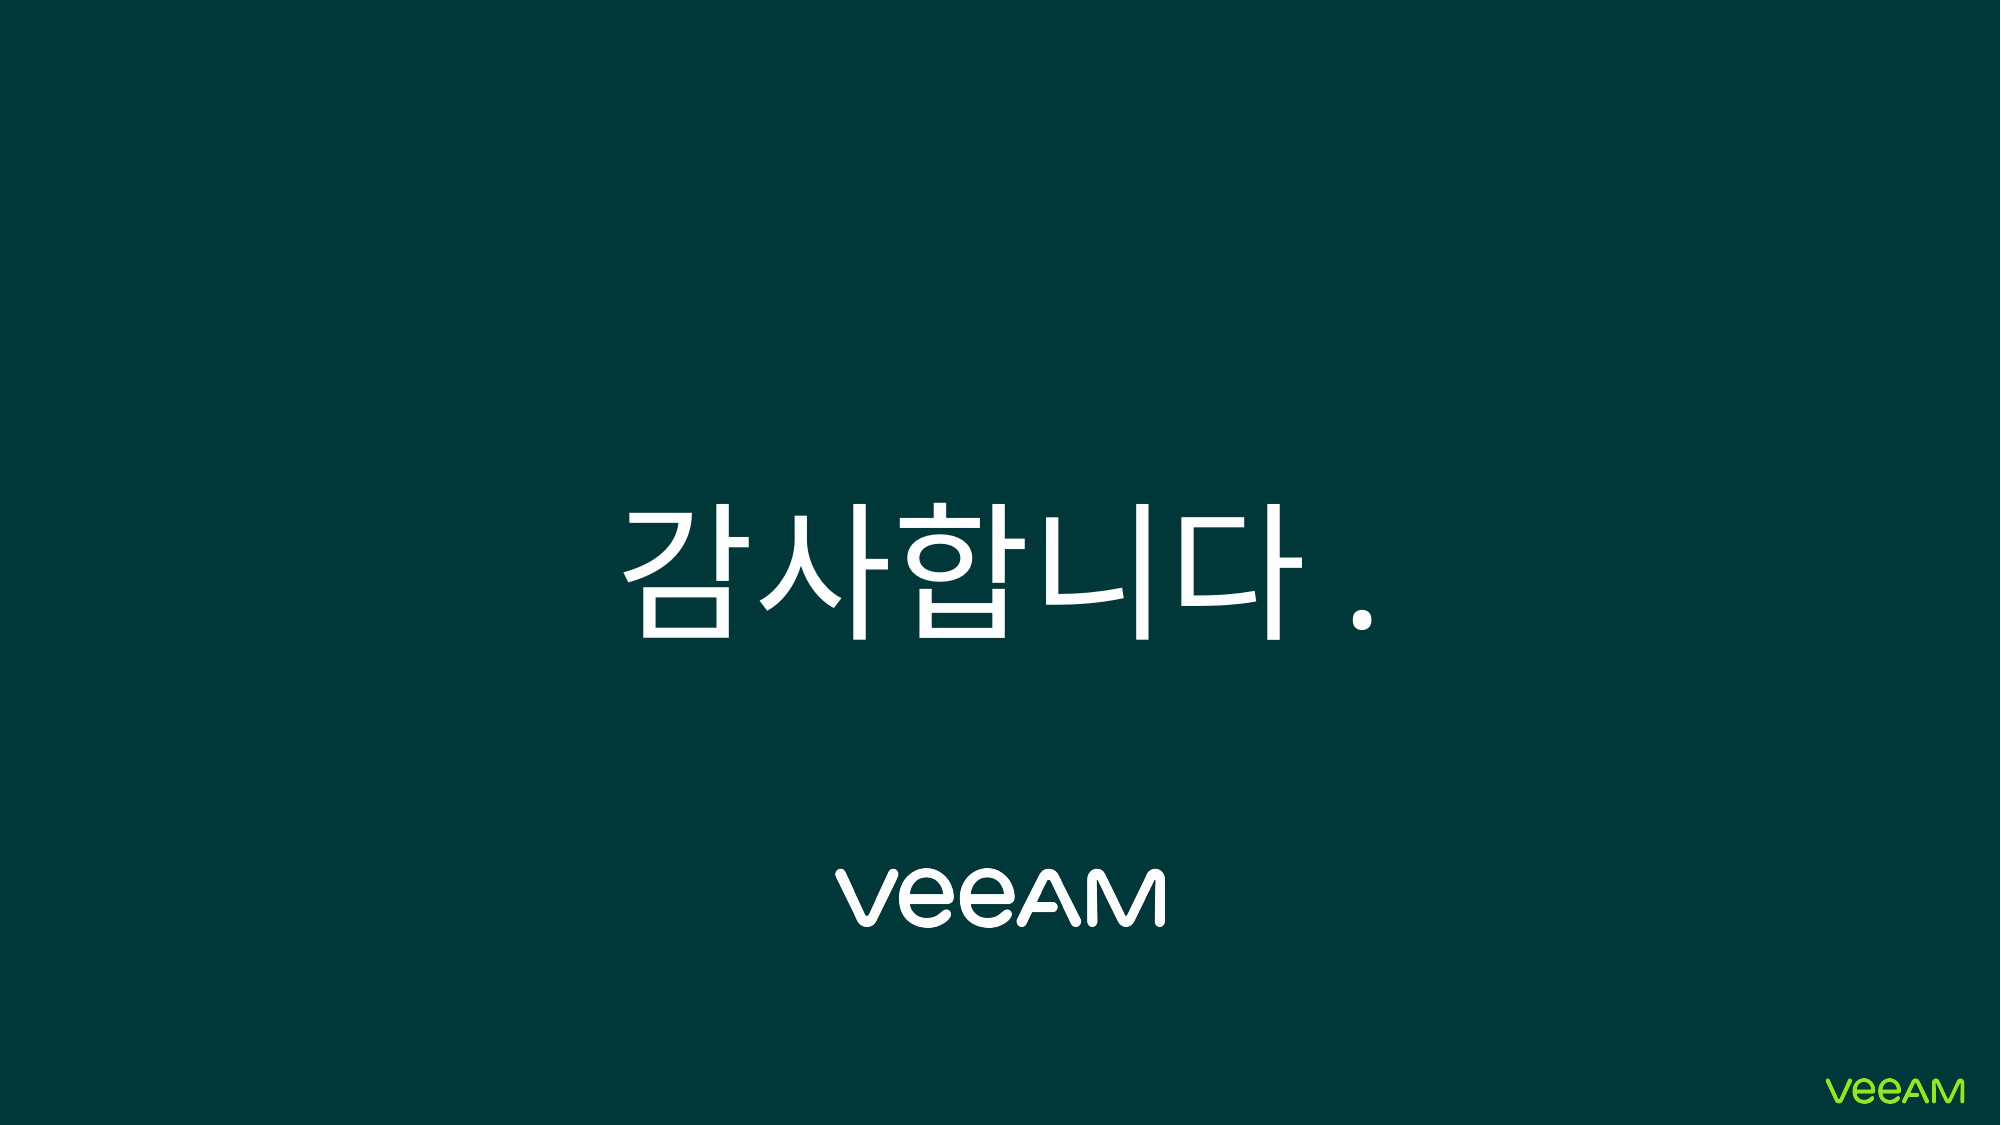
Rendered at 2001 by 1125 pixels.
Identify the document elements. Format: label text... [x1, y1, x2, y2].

picture [1825, 1078, 1965, 1104]
picture [834, 868, 1166, 928]
text_box 감사합니다. [80, 471, 1920, 654]
